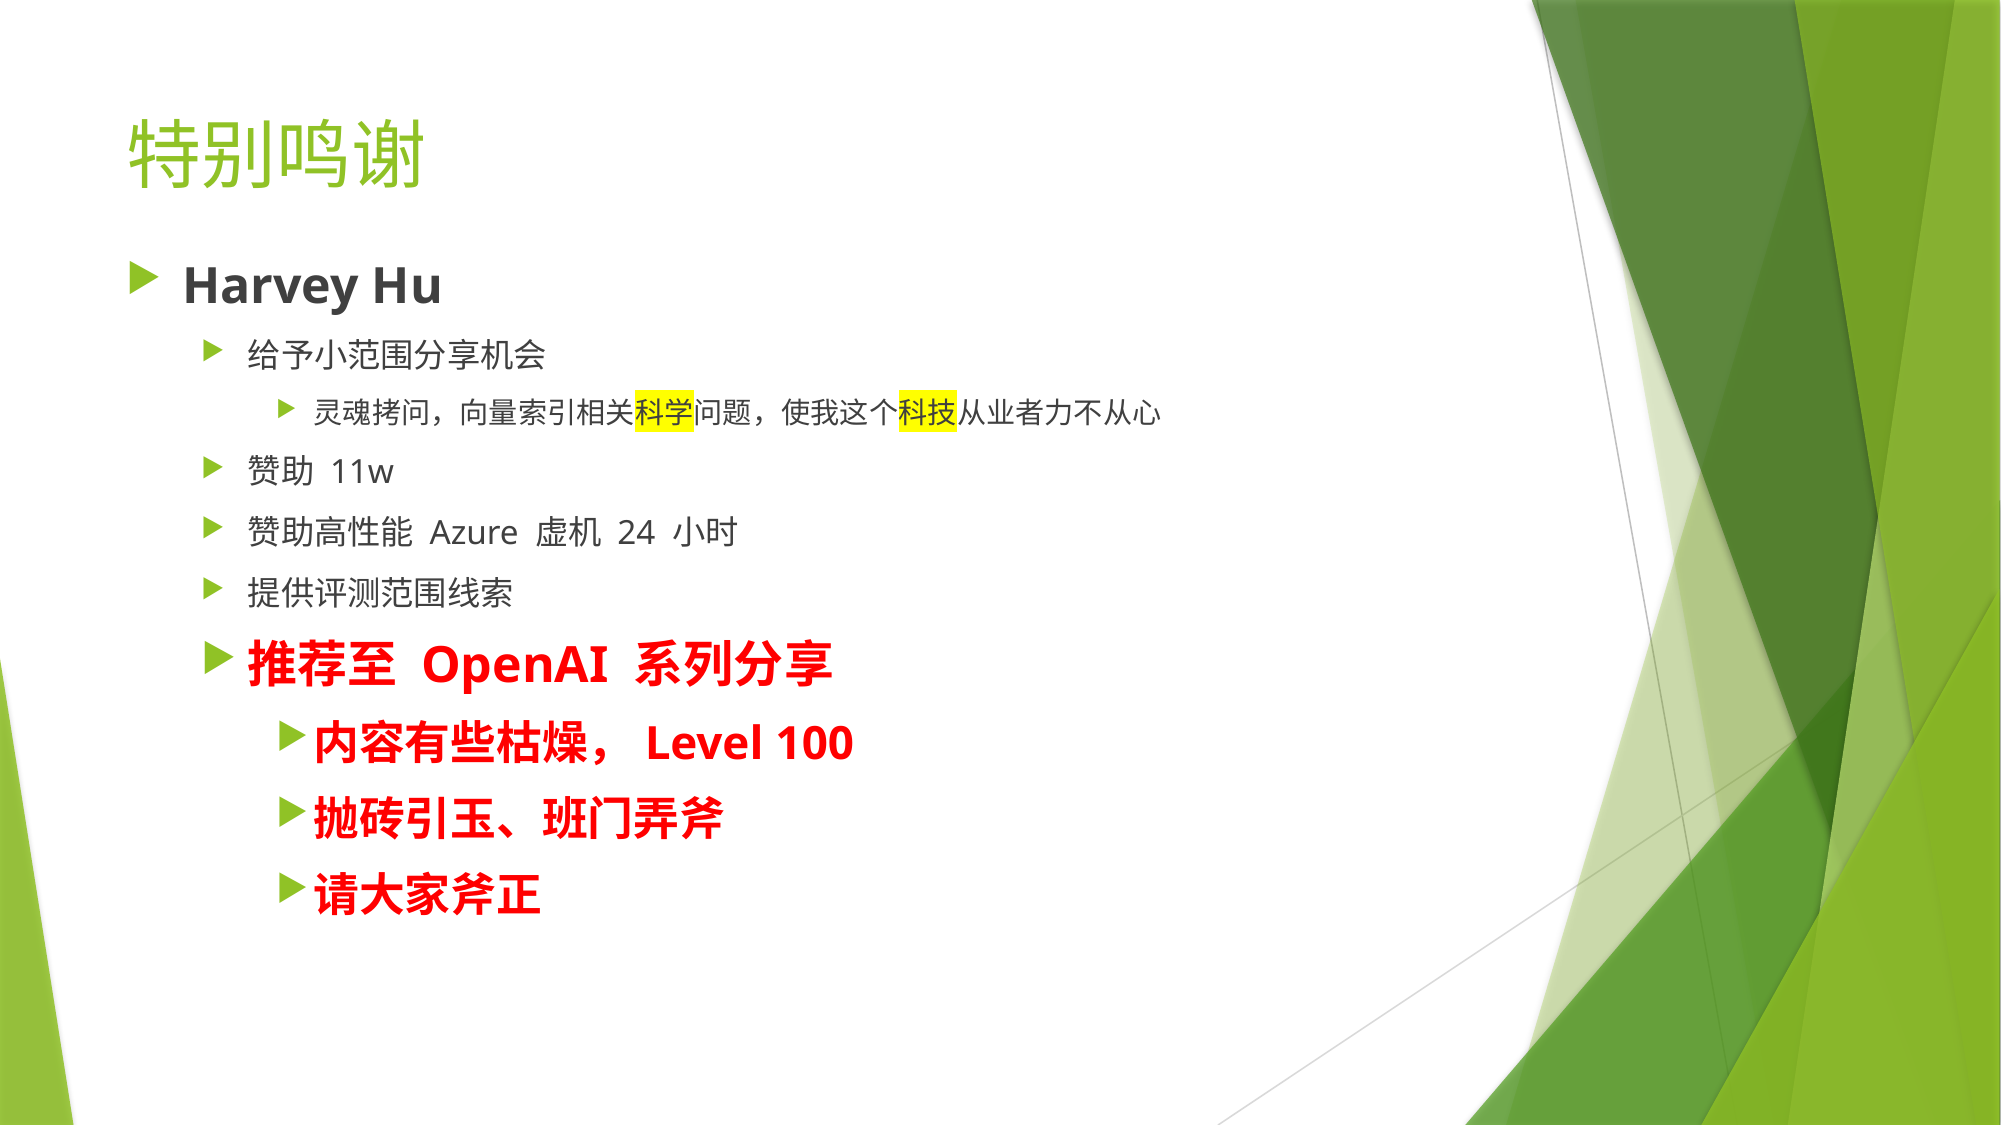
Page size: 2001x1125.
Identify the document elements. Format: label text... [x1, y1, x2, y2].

list Harvey Hu 给予小范围分享机会 灵魂拷问，向量索引相关科学问题，使我这个科技从业者力不从心 赞助 11w 赞助高性能 Azure 虚机 24 小时 提供评测范围线索 推荐至 OpenAI 系列分享 内容有些枯燥，Level 100 抛砖引玉、班门弄斧 请大家斧正 [111, 245, 1522, 992]
title 特别鸣谢 [111, 99, 1522, 245]
